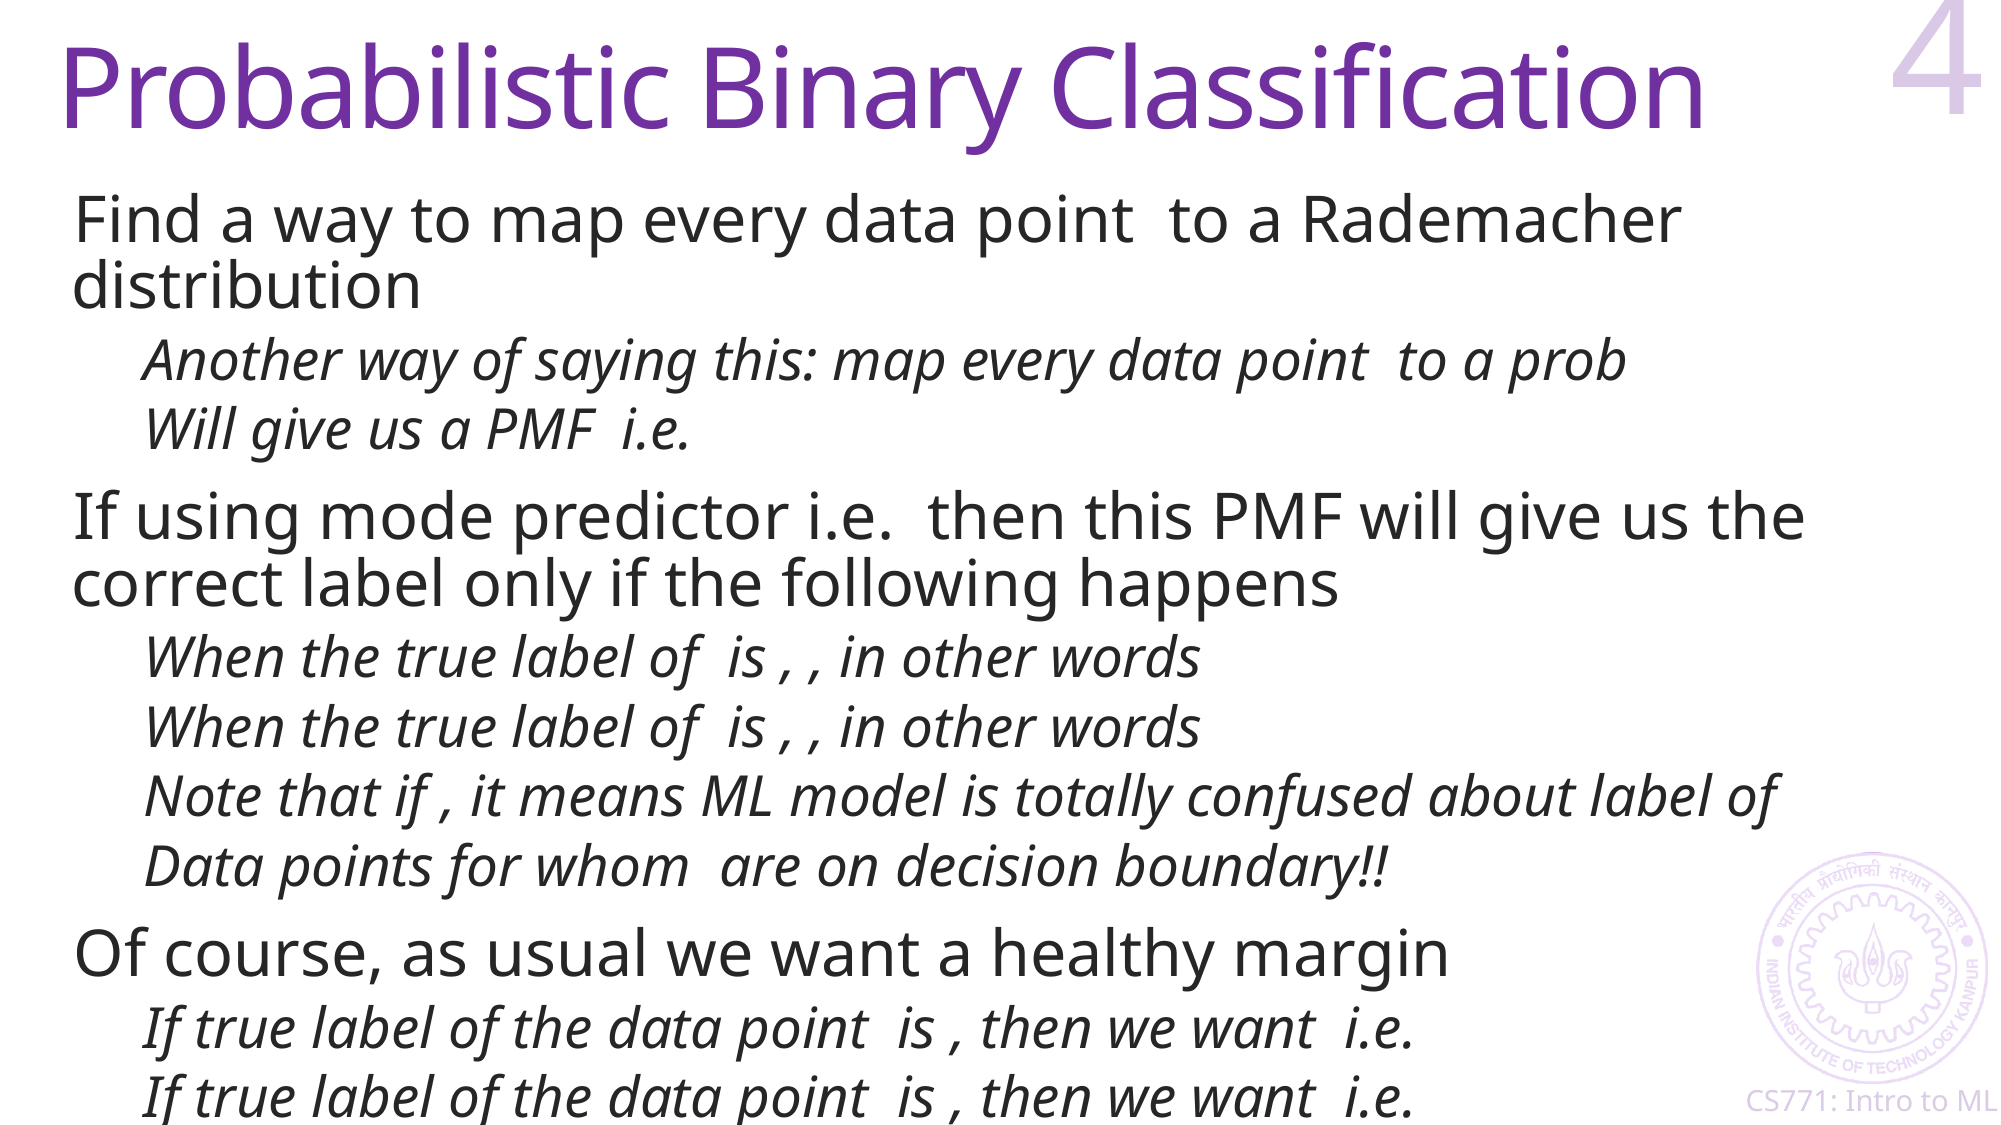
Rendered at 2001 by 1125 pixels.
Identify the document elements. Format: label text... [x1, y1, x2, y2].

slide_number 4 [1520, 6, 2000, 183]
title Probabilistic Binary Classification [41, 5, 1945, 183]
